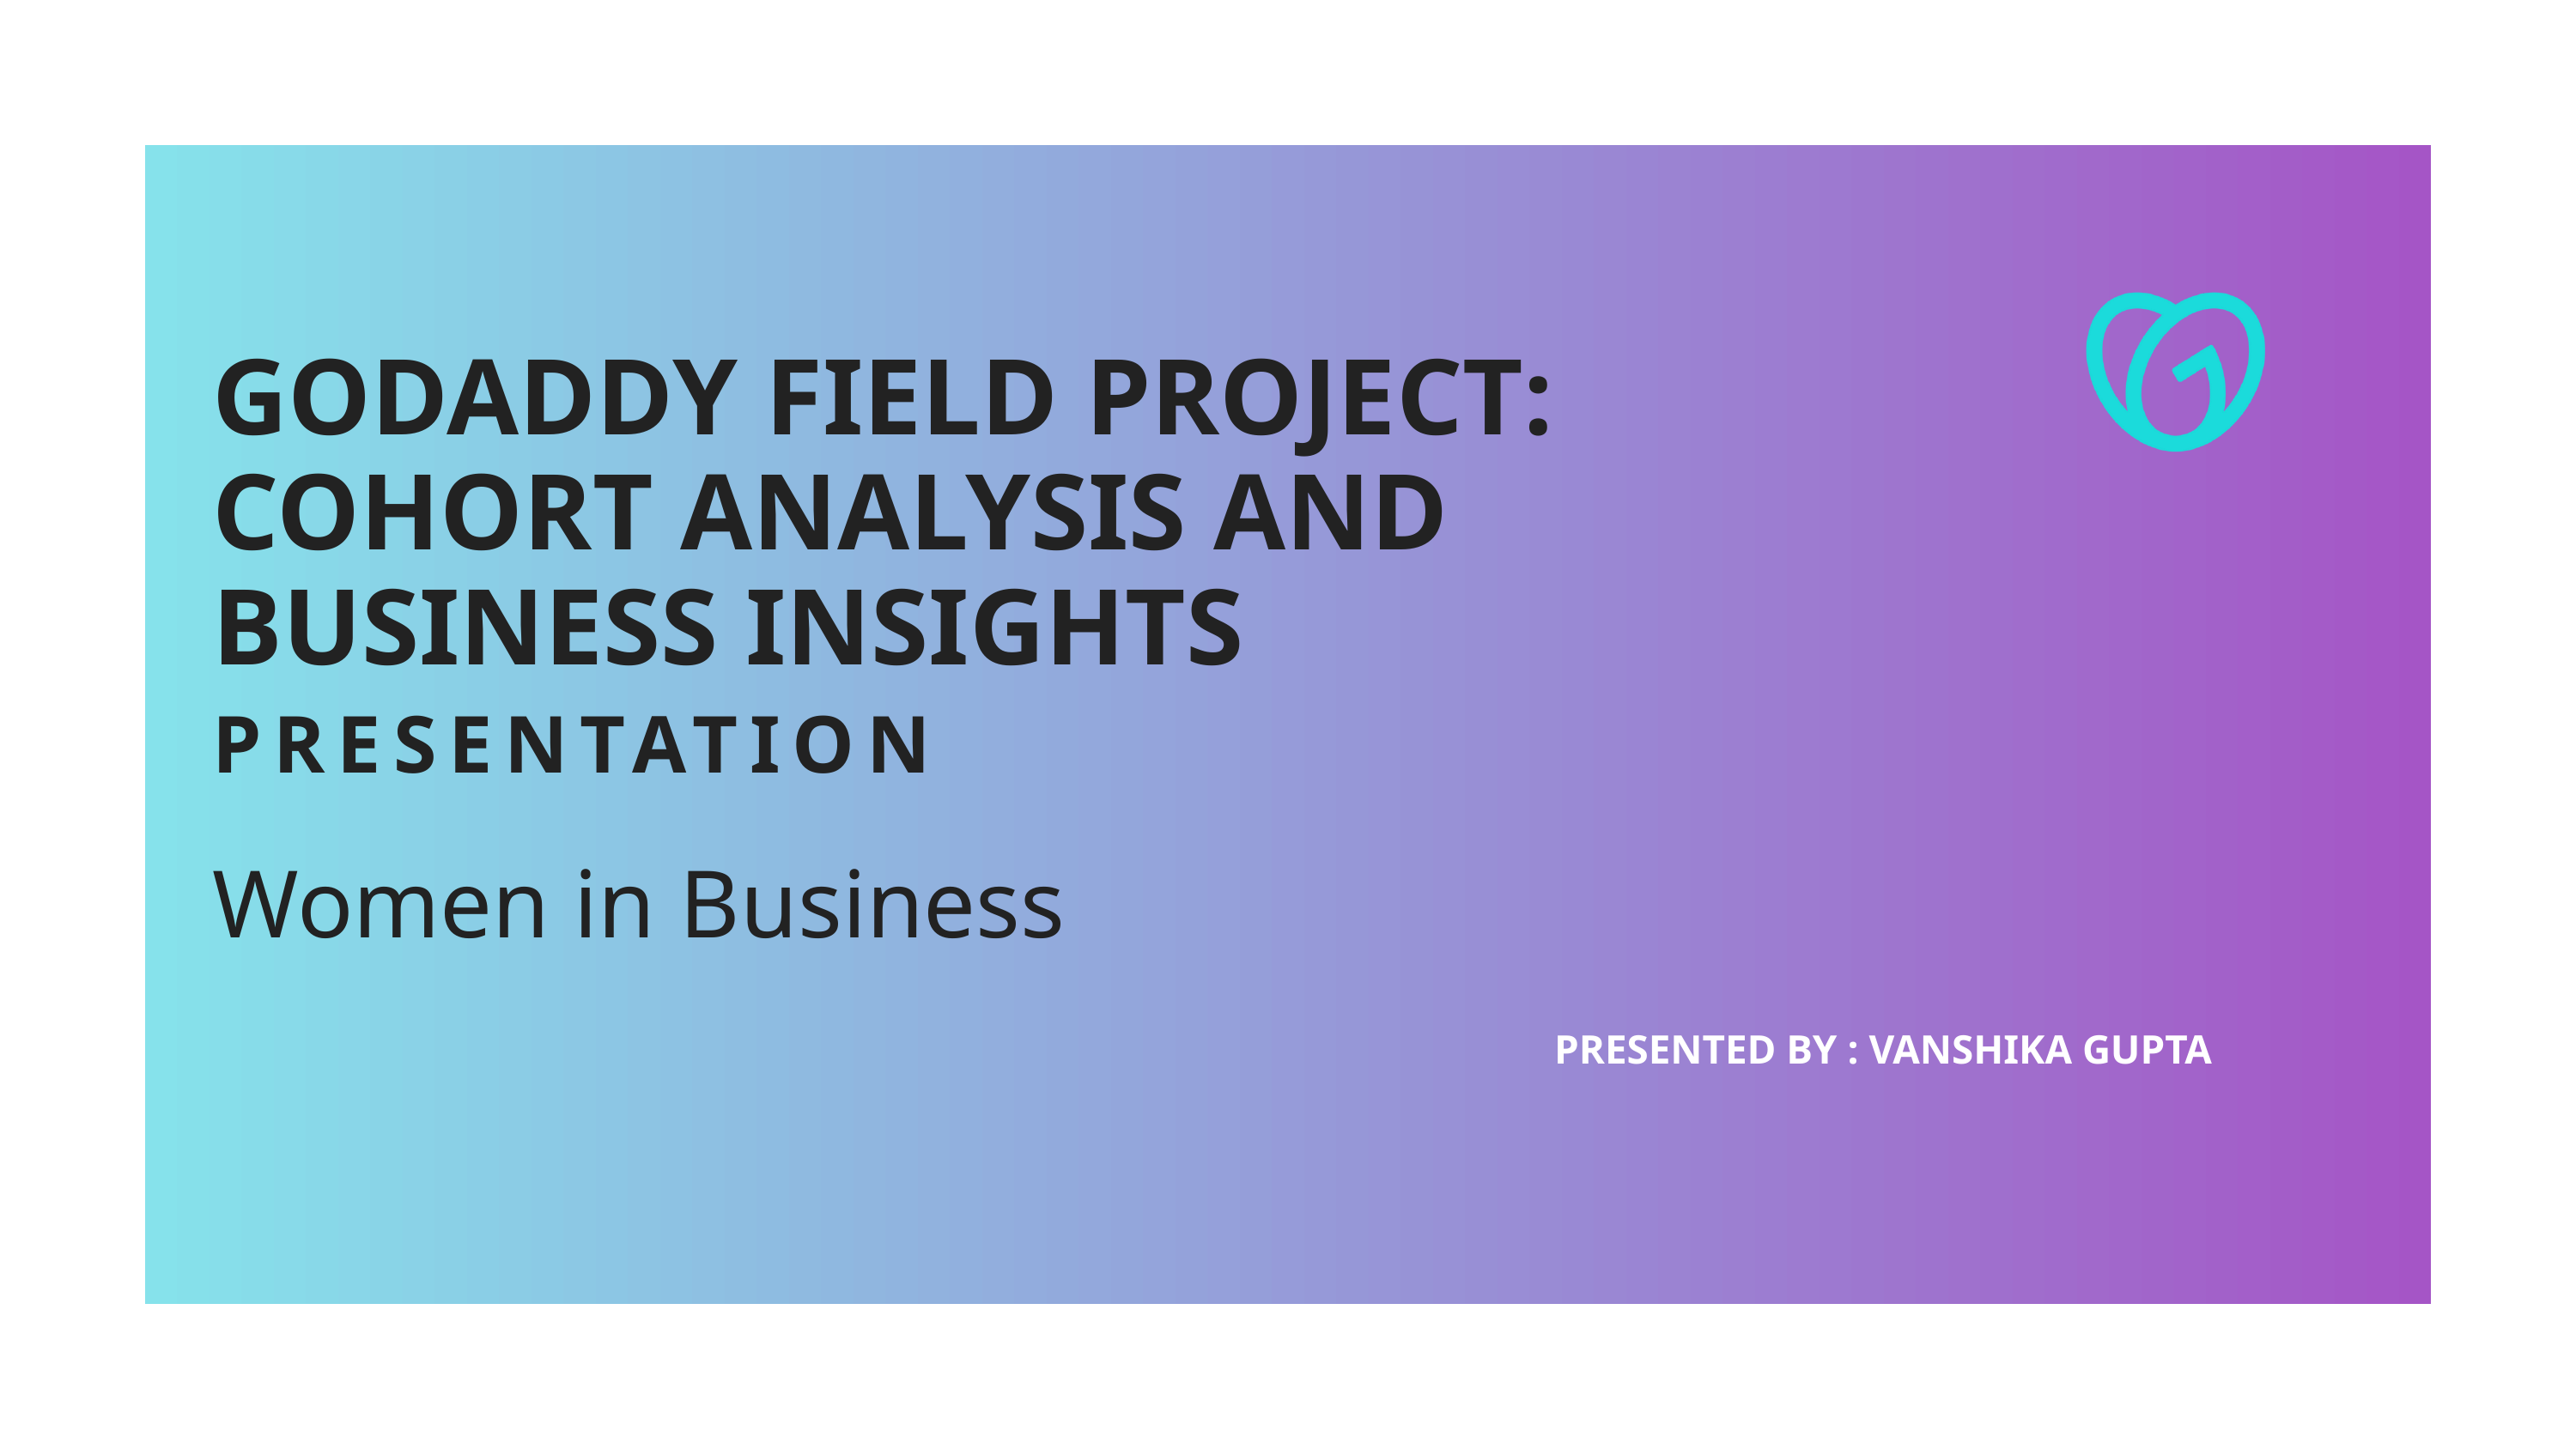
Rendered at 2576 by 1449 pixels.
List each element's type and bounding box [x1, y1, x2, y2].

text_box [144, 144, 2432, 1304]
